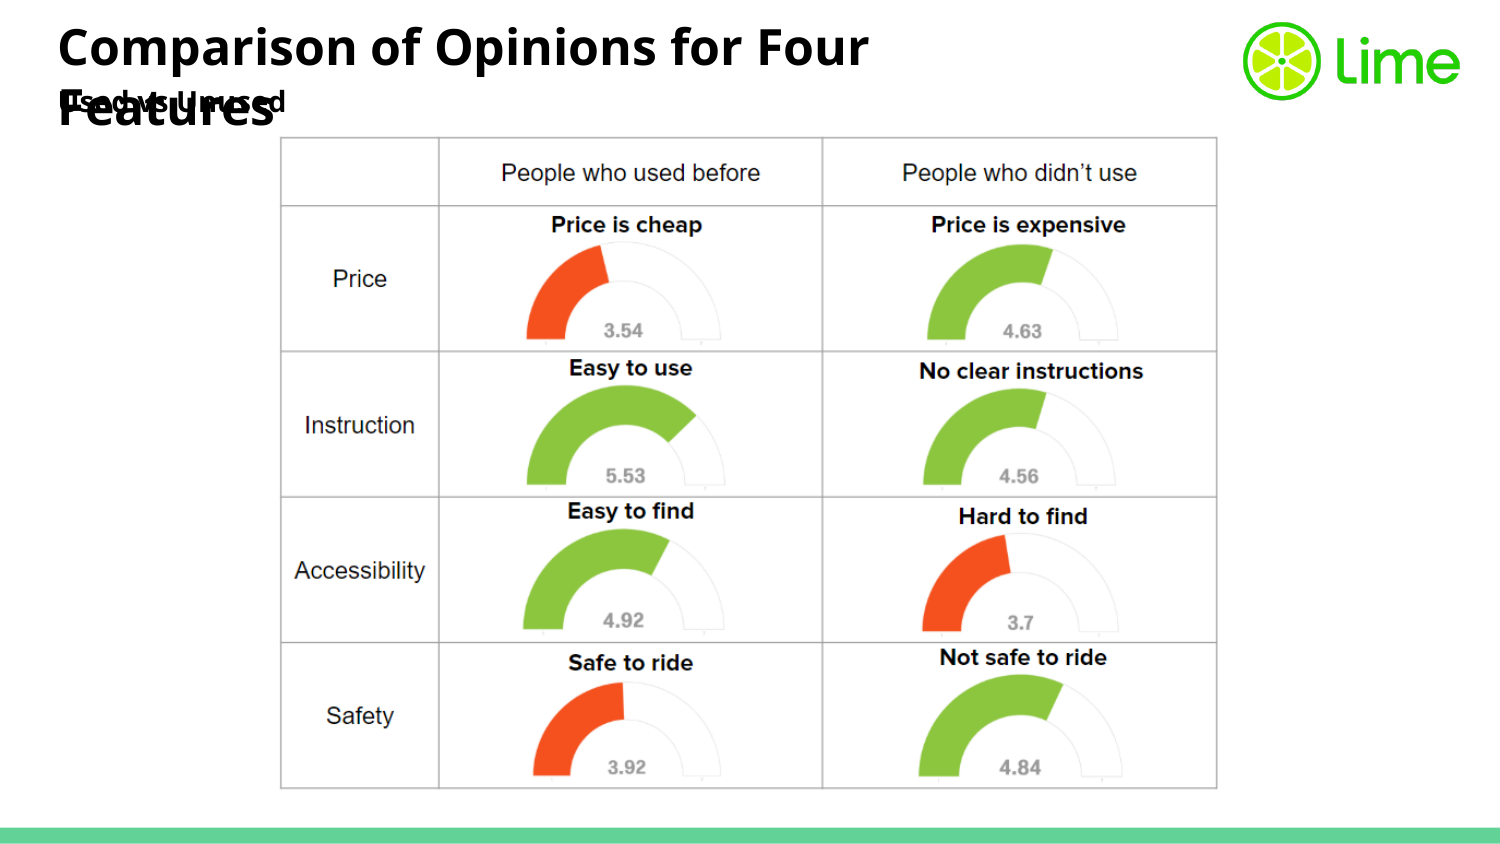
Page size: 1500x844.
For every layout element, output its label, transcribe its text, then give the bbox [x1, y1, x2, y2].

text_box [100, 82, 933, 134]
text_box Used vs Unused [42, 68, 521, 118]
picture [275, 133, 1225, 794]
picture [1240, 20, 1462, 103]
text_box Comparison of Opinions for Four Features [42, 0, 1054, 82]
